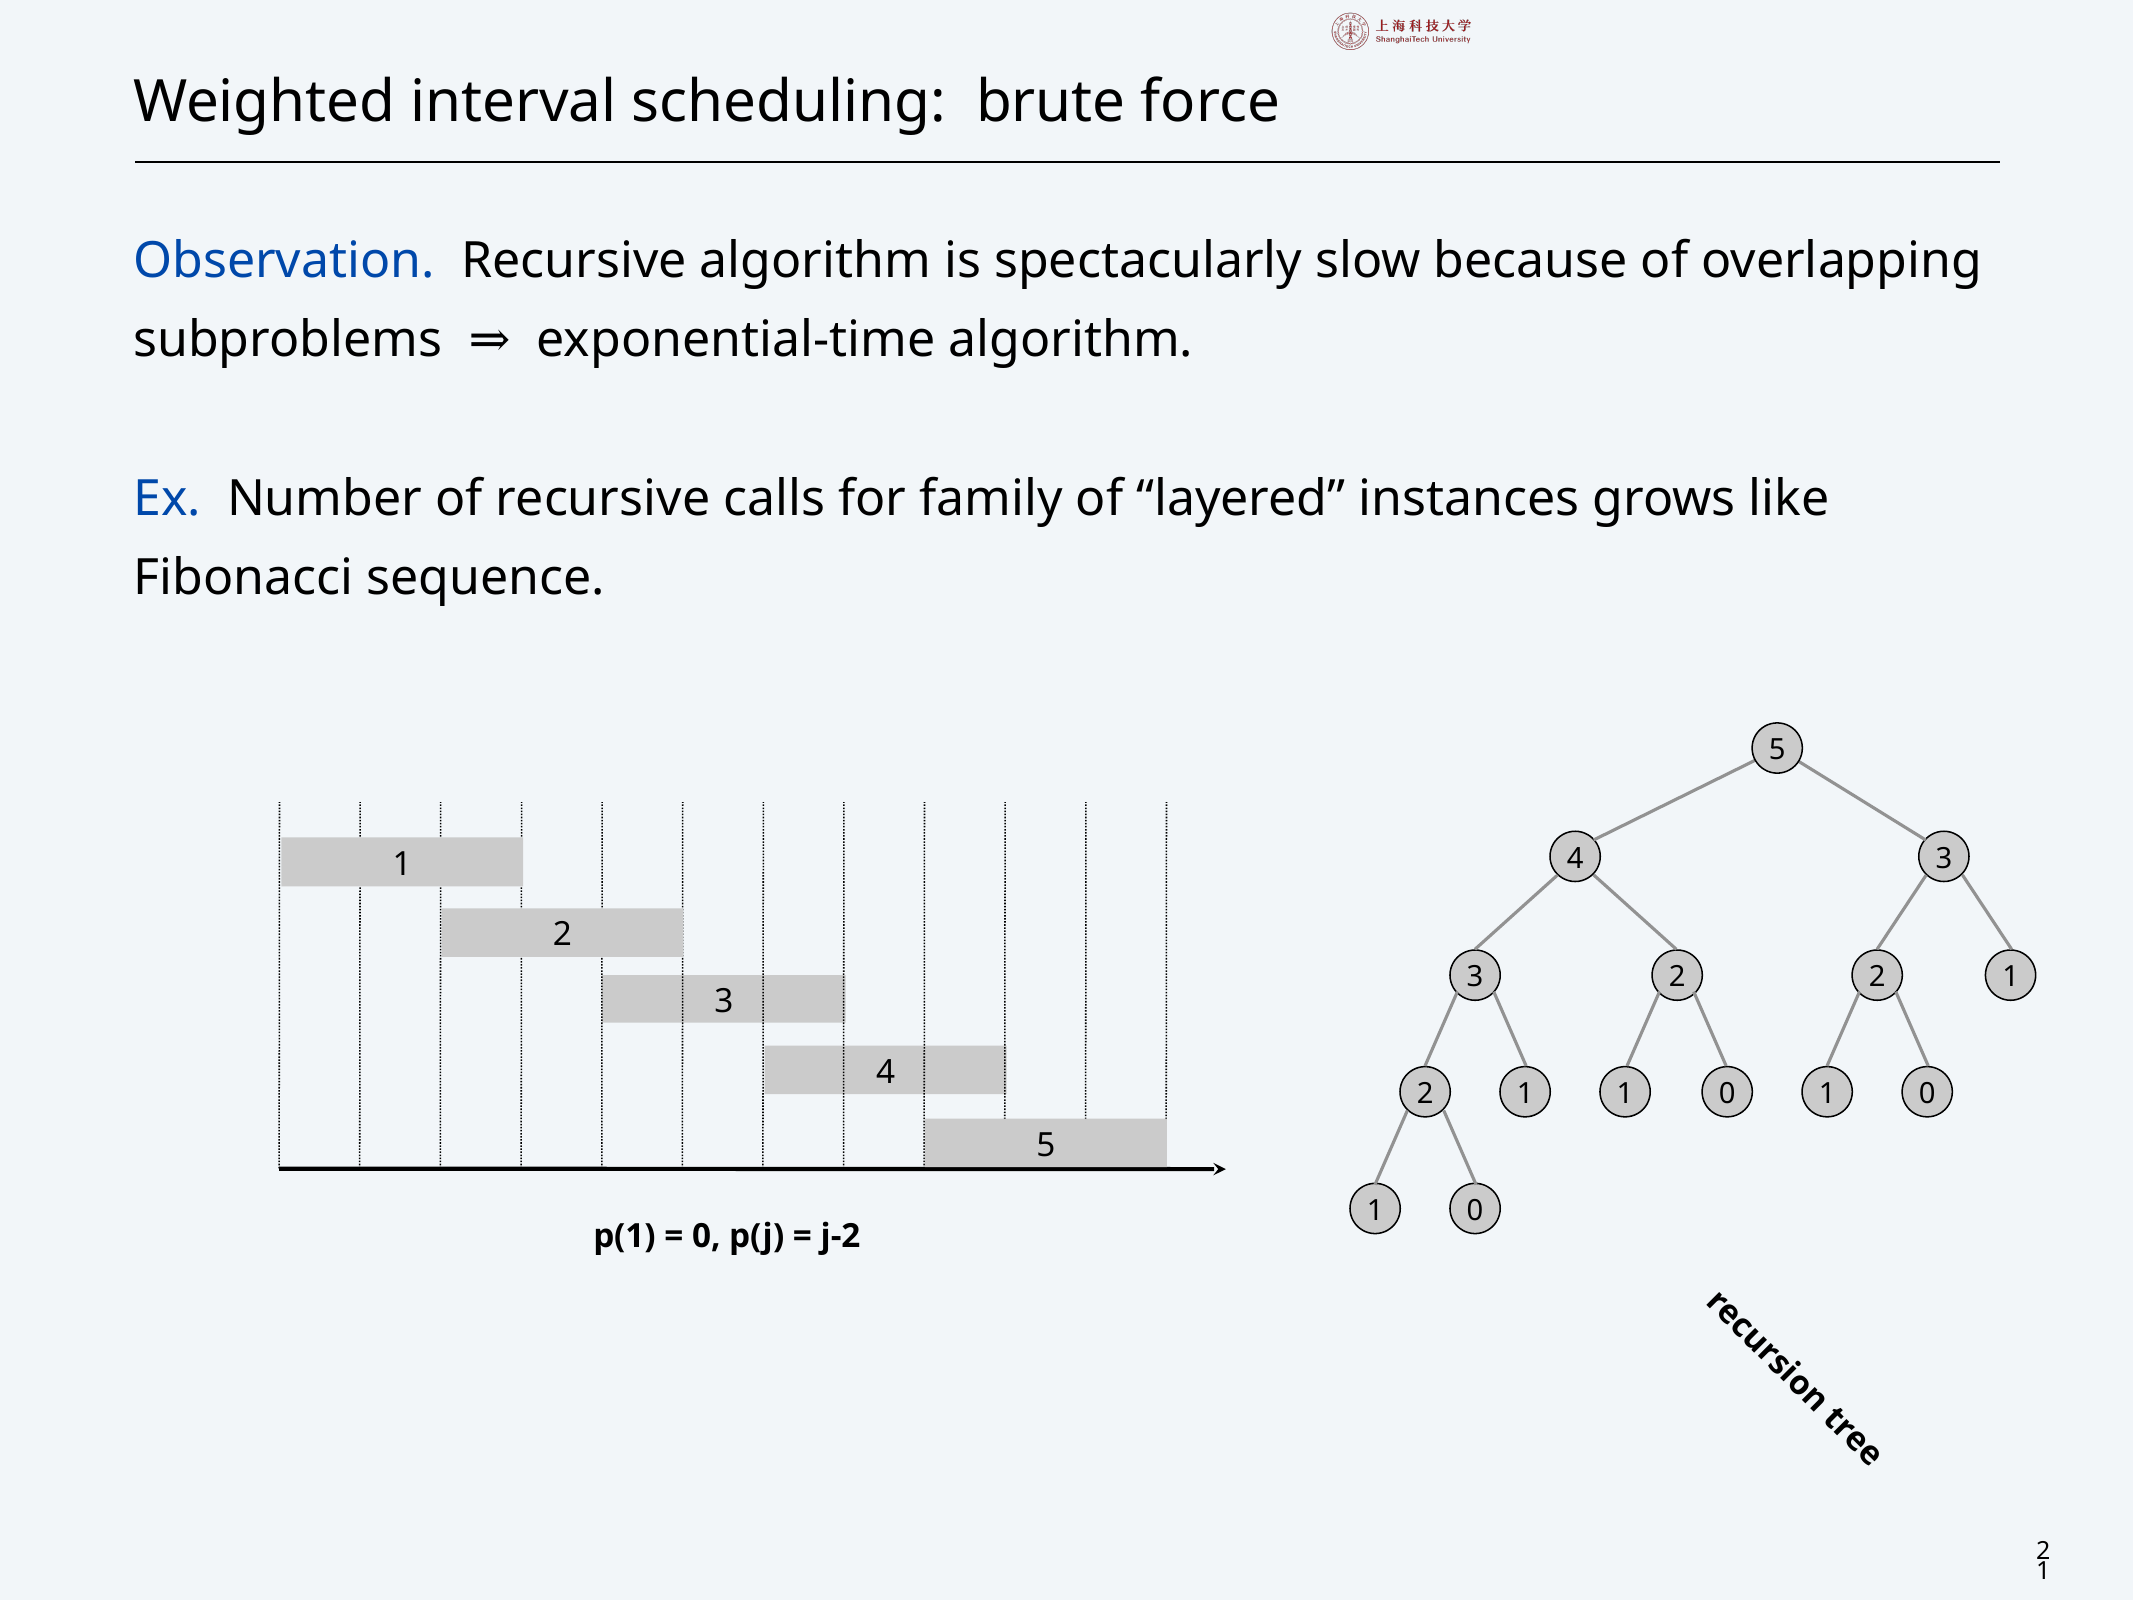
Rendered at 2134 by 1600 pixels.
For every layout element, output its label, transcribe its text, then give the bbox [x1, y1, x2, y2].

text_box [1349, 722, 2036, 1459]
title Weighted interval scheduling: brute force [132, 0, 2001, 134]
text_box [278, 801, 1226, 1240]
picture [1327, 0, 1478, 109]
list Observation. Recursive algorithm is spectacularly slow because of overlapping subproblems ⇒ exponential-time algorithm. Ex. Number of recursive calls for family of “layered” instances grows like Fibonacci sequence. [132, 207, 2001, 1551]
slide_number 21 [2029, 1532, 2071, 1576]
